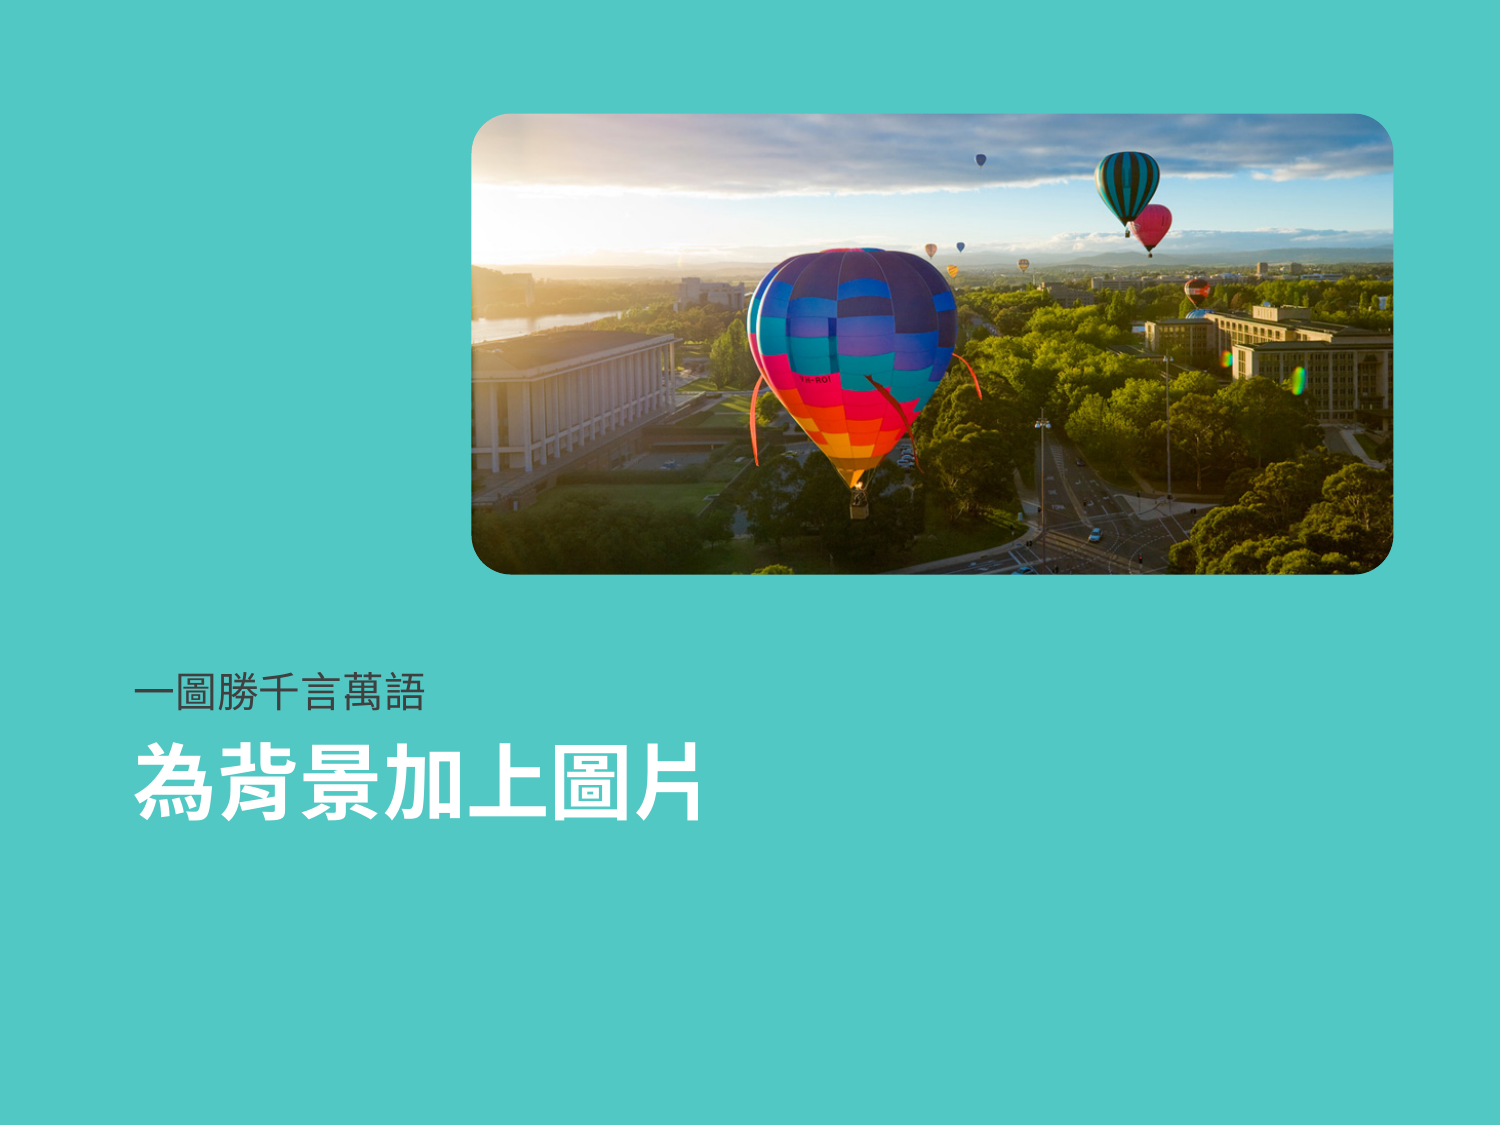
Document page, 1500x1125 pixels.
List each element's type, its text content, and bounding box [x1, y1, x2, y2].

picture [471, 113, 1394, 575]
title 為背景加上圖片 [118, 723, 1394, 947]
list 一圖勝千言萬語 [118, 476, 1394, 723]
